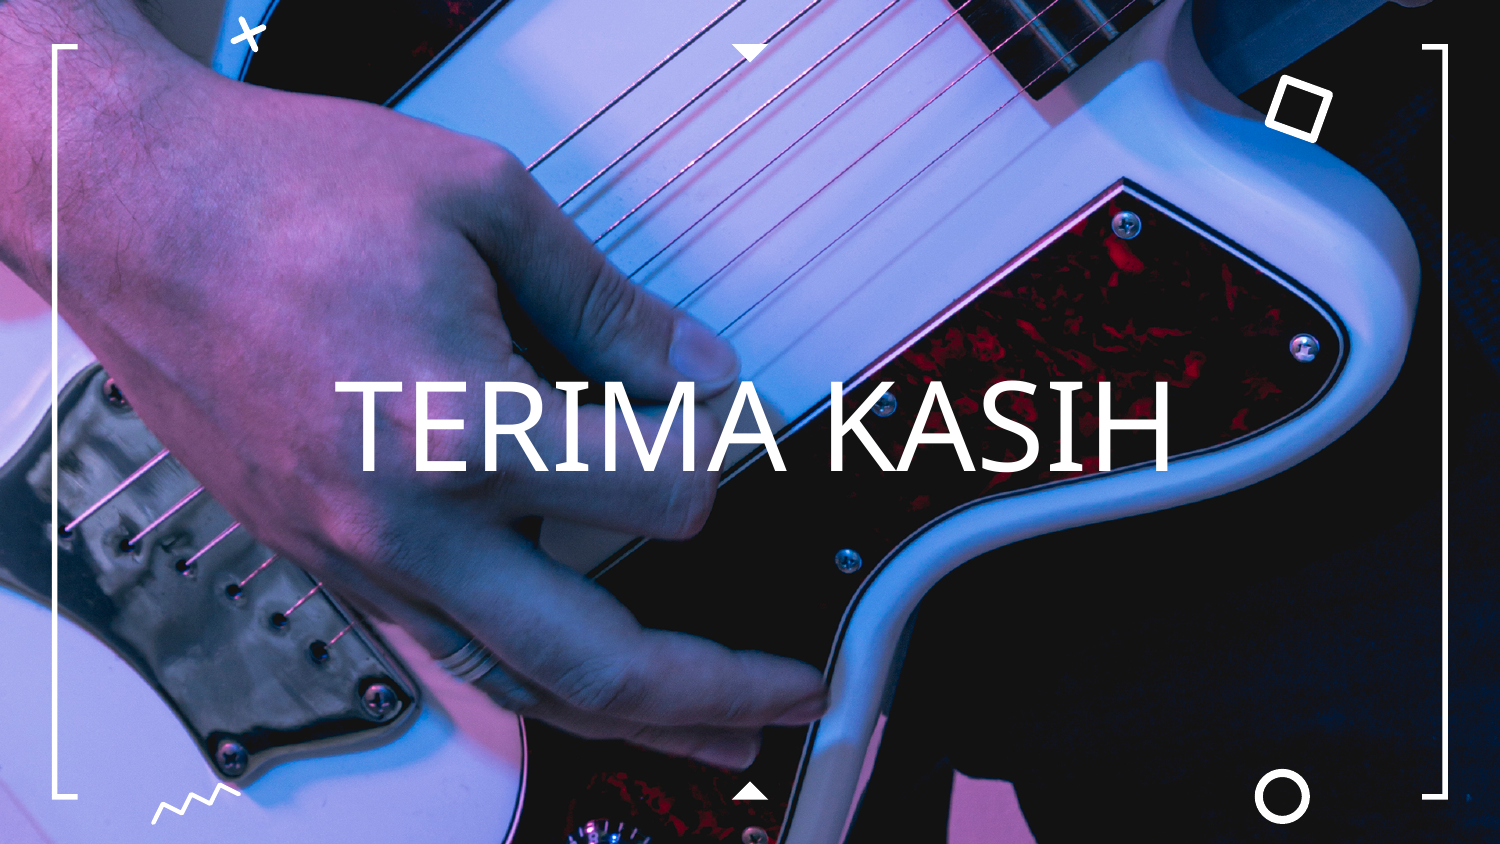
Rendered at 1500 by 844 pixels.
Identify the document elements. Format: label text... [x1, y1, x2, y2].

title TERIMA KASIH [172, 125, 1344, 719]
picture [0, 0, 1500, 844]
